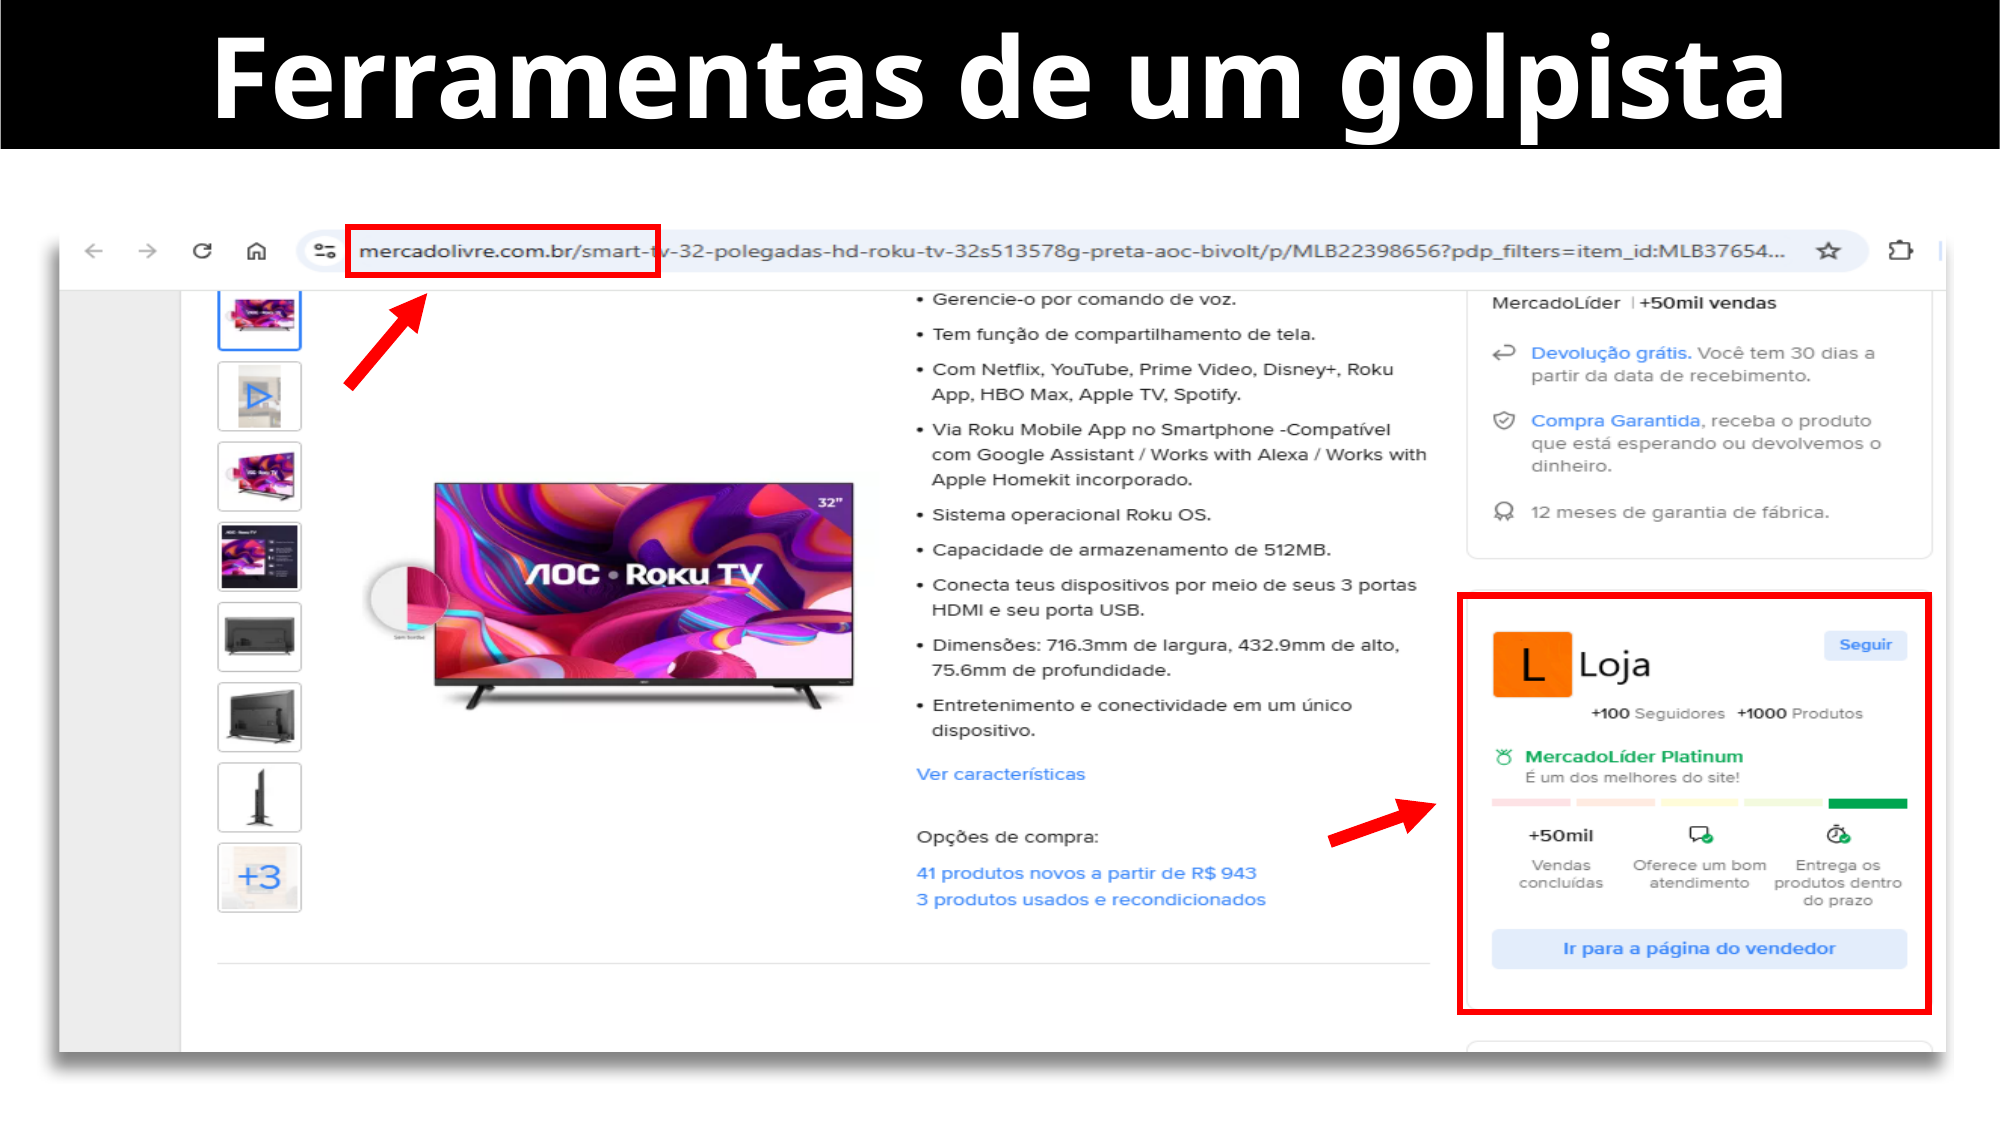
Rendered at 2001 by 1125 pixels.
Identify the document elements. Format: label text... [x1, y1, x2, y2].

text_box Ferramentas de um golpista [0, 0, 2000, 149]
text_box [59, 226, 1946, 1052]
